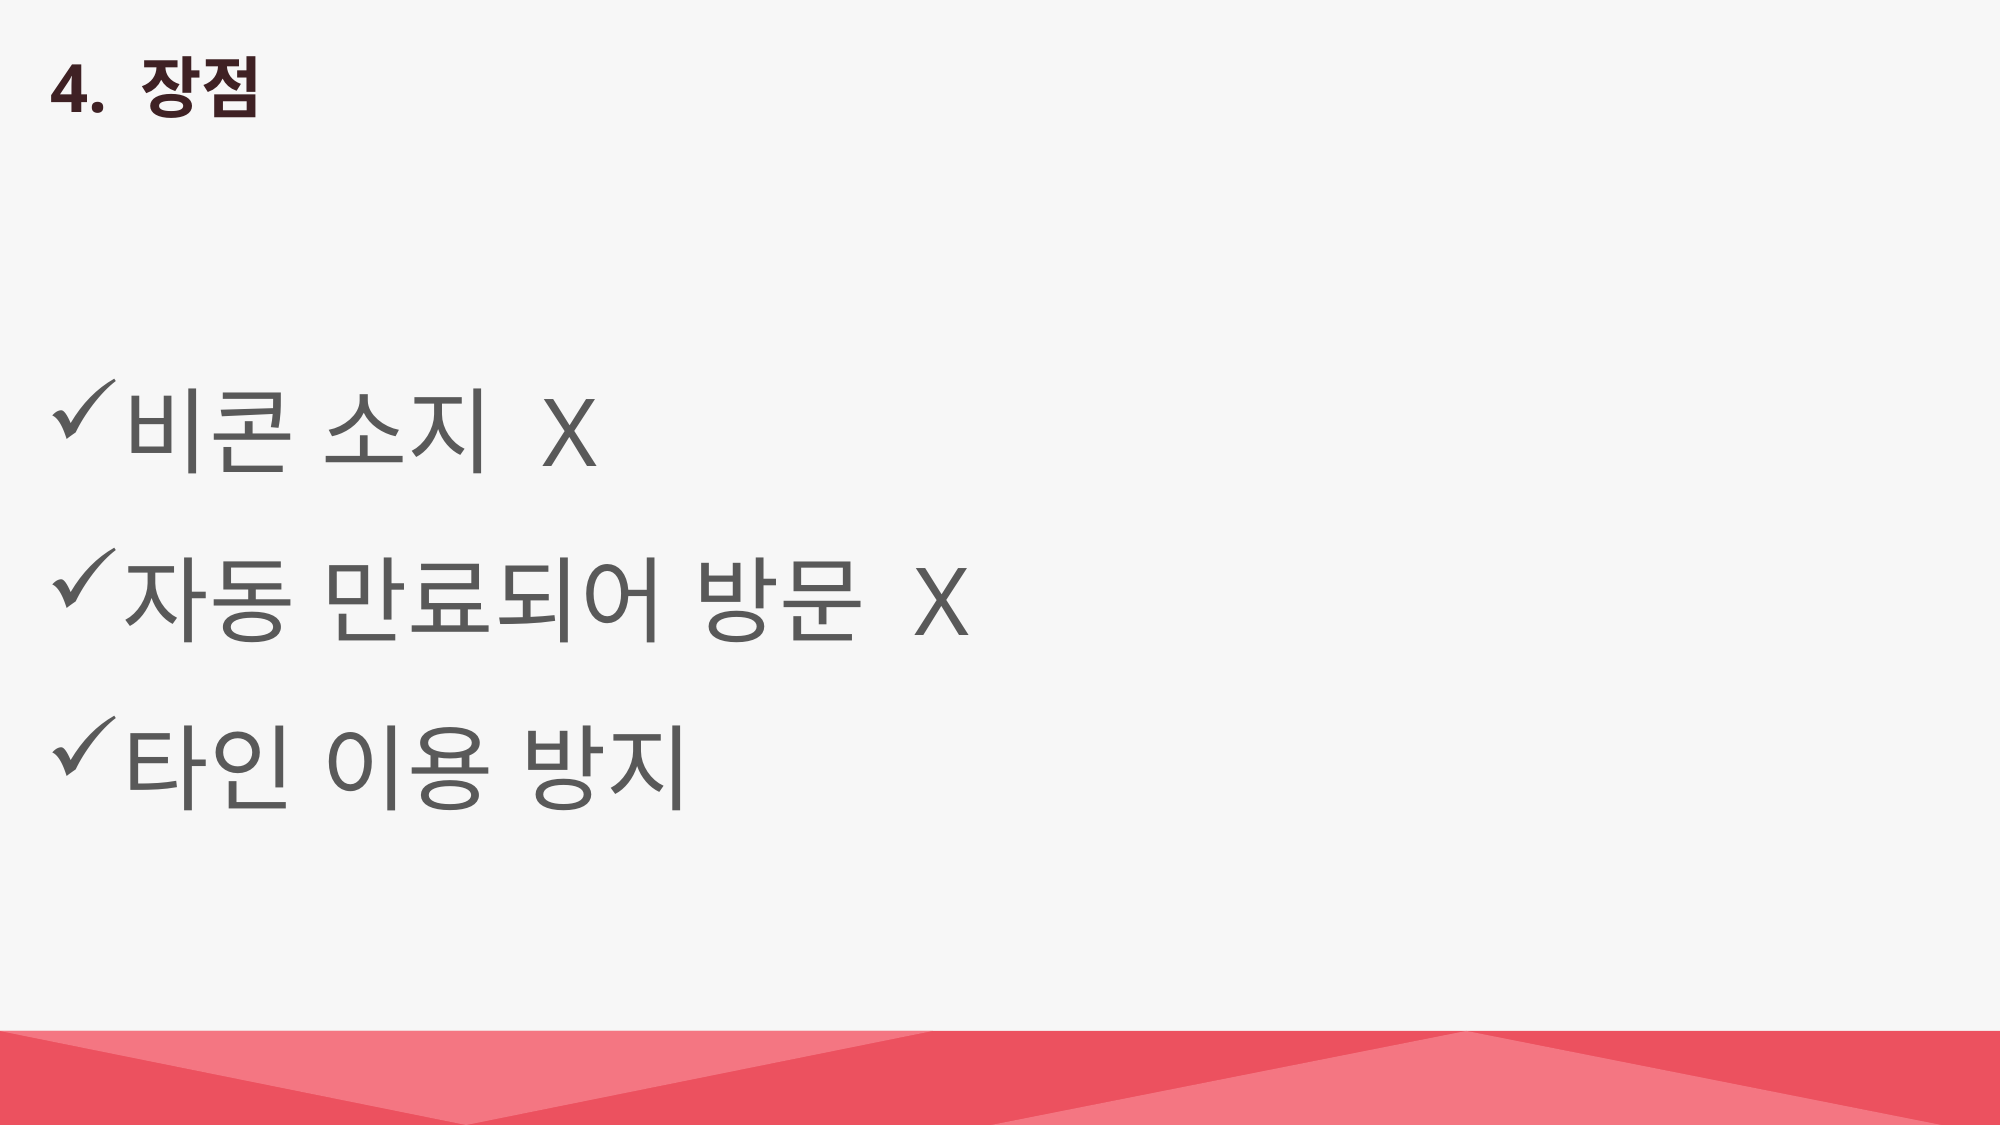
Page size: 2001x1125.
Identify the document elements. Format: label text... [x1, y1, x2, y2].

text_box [0, 1030, 2000, 1125]
text_box 비콘 소지 X 자동 만료되어 방문 X 타인 이용 방지 [30, 309, 984, 831]
text_box 4. 장점 [35, 38, 279, 134]
